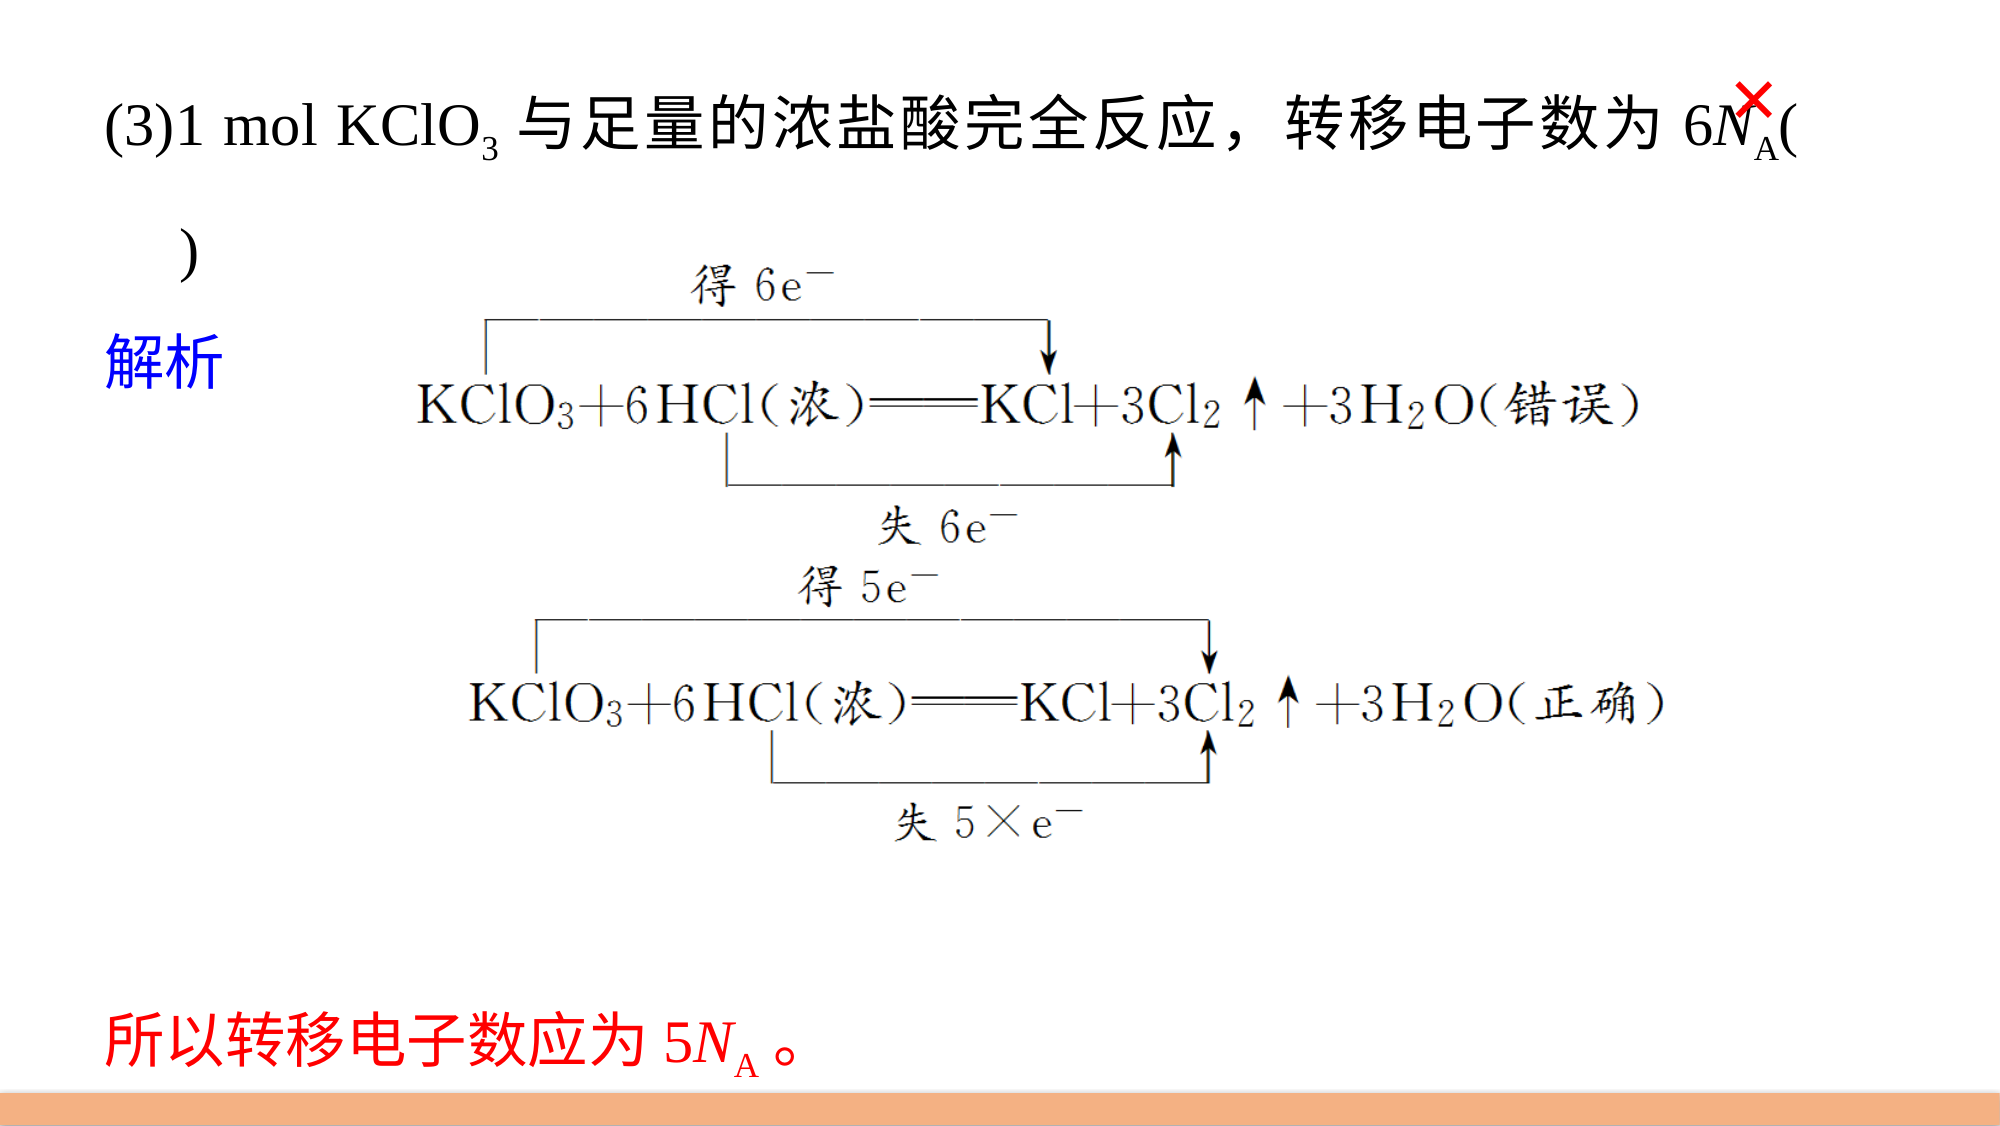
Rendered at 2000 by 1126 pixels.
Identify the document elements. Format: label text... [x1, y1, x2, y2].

text_box (3)1 mol KClO3与足量的浓盐酸完全反应，转移电子数为6NA( ) 解析 所以转移电子数应为5NA。 [84, 42, 1898, 1091]
text_box [0, 1092, 2000, 1126]
picture [406, 255, 1676, 857]
text_box × [1715, 38, 1793, 154]
